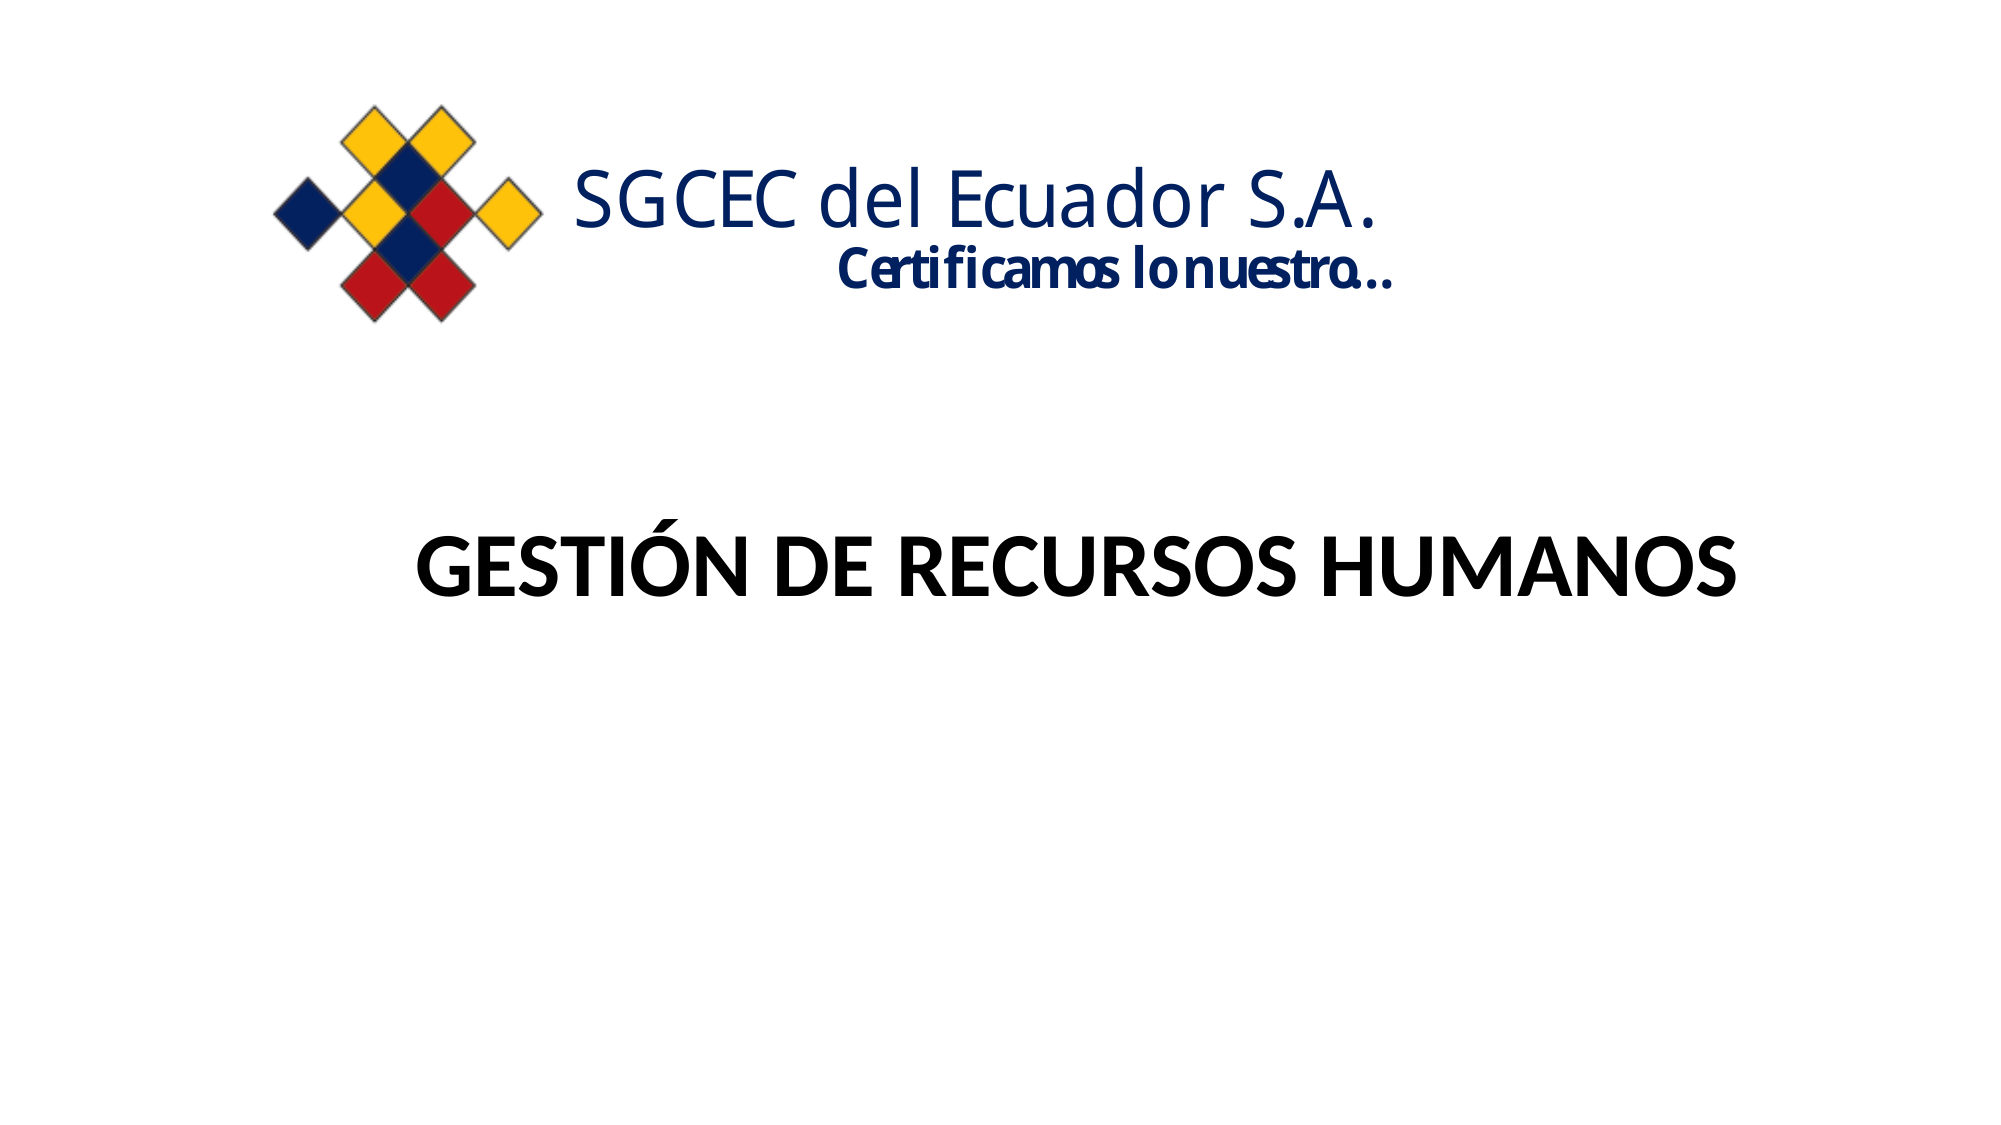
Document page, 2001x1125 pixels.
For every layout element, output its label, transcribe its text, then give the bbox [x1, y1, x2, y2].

picture [255, 98, 1424, 344]
text_box GESTIÓN DE RECURSOS HUMANOS [384, 377, 1771, 742]
